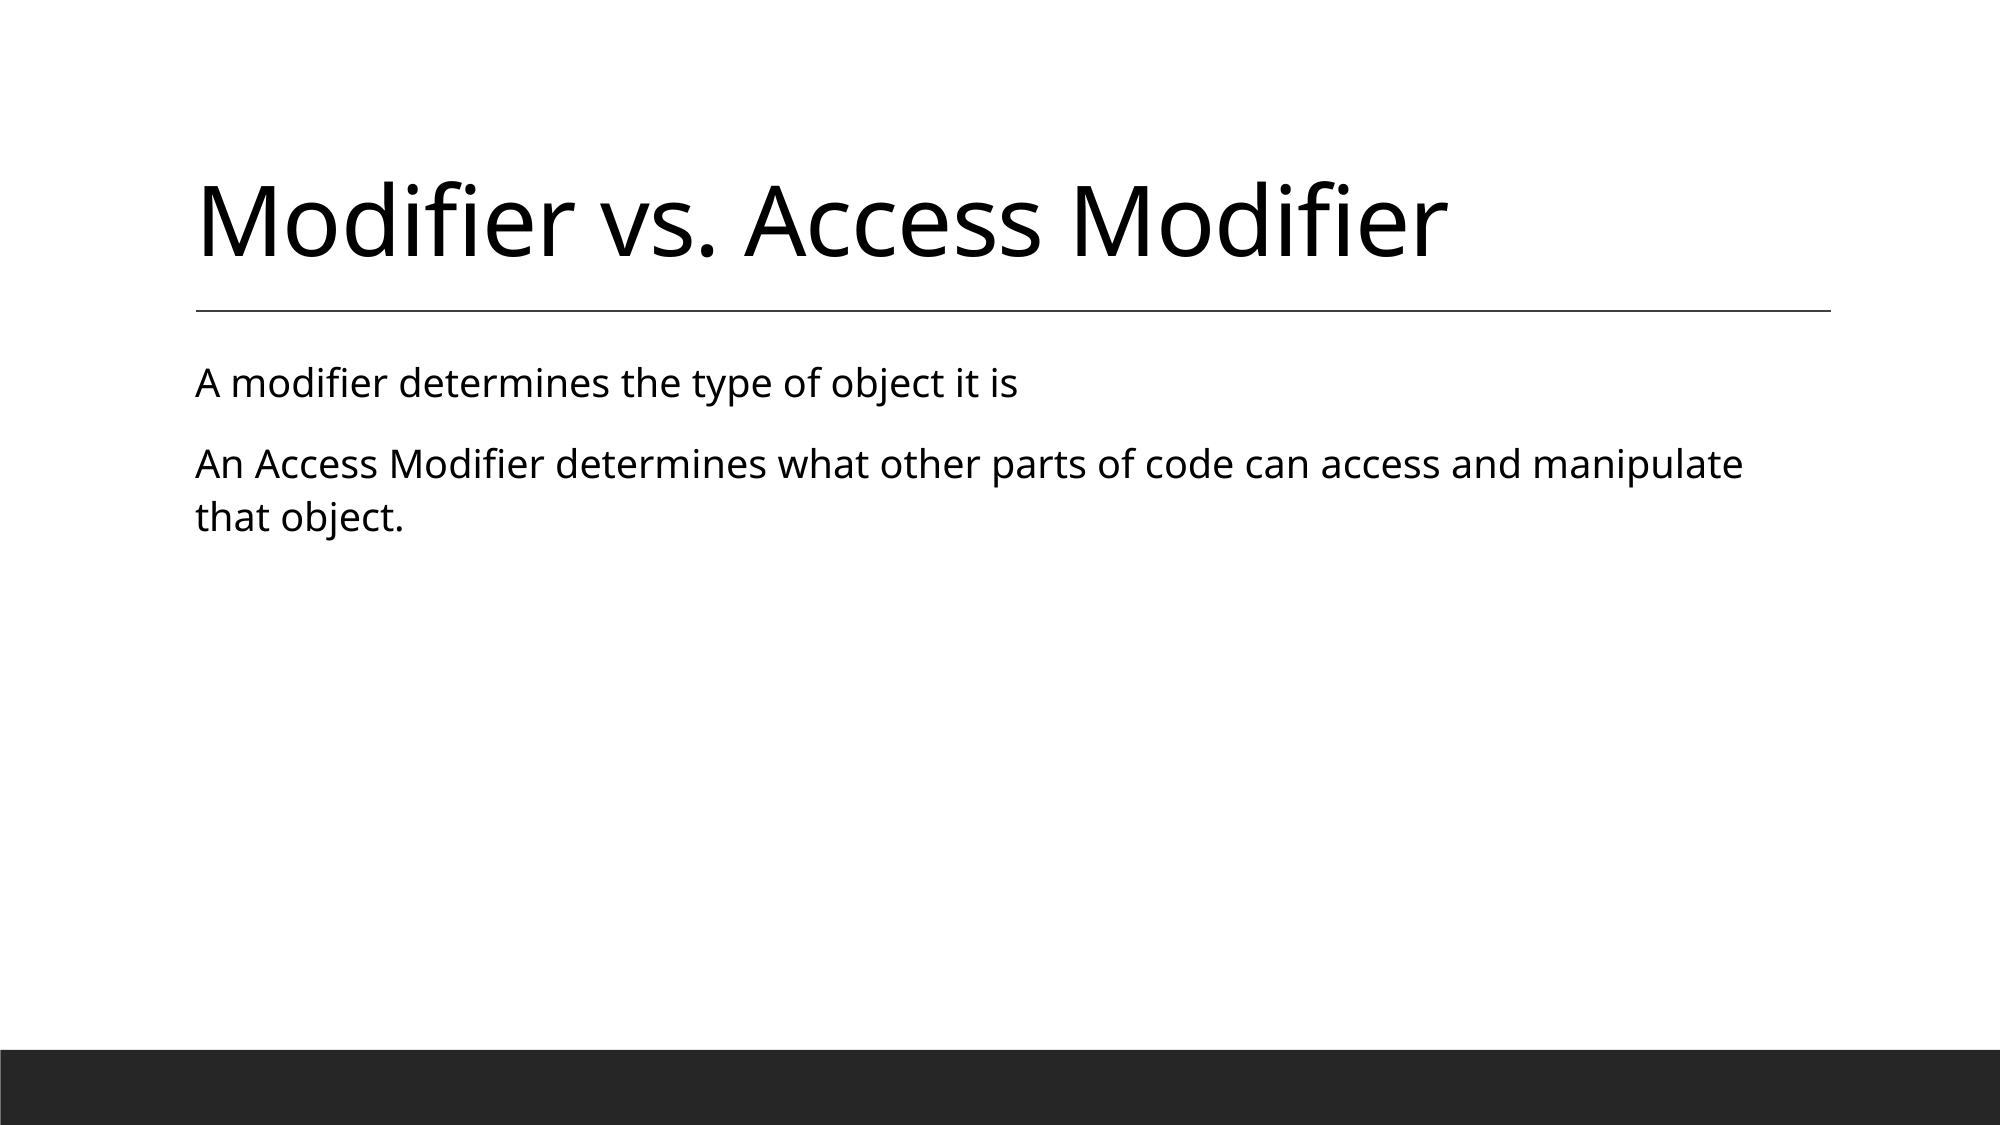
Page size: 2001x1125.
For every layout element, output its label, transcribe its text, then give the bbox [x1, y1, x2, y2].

title Modifier vs. Access Modifier [180, 47, 1830, 285]
list A modifier determines the type of object it is An Access Modifier determines what other parts of code can access and manipulate that object. [180, 345, 1830, 963]
